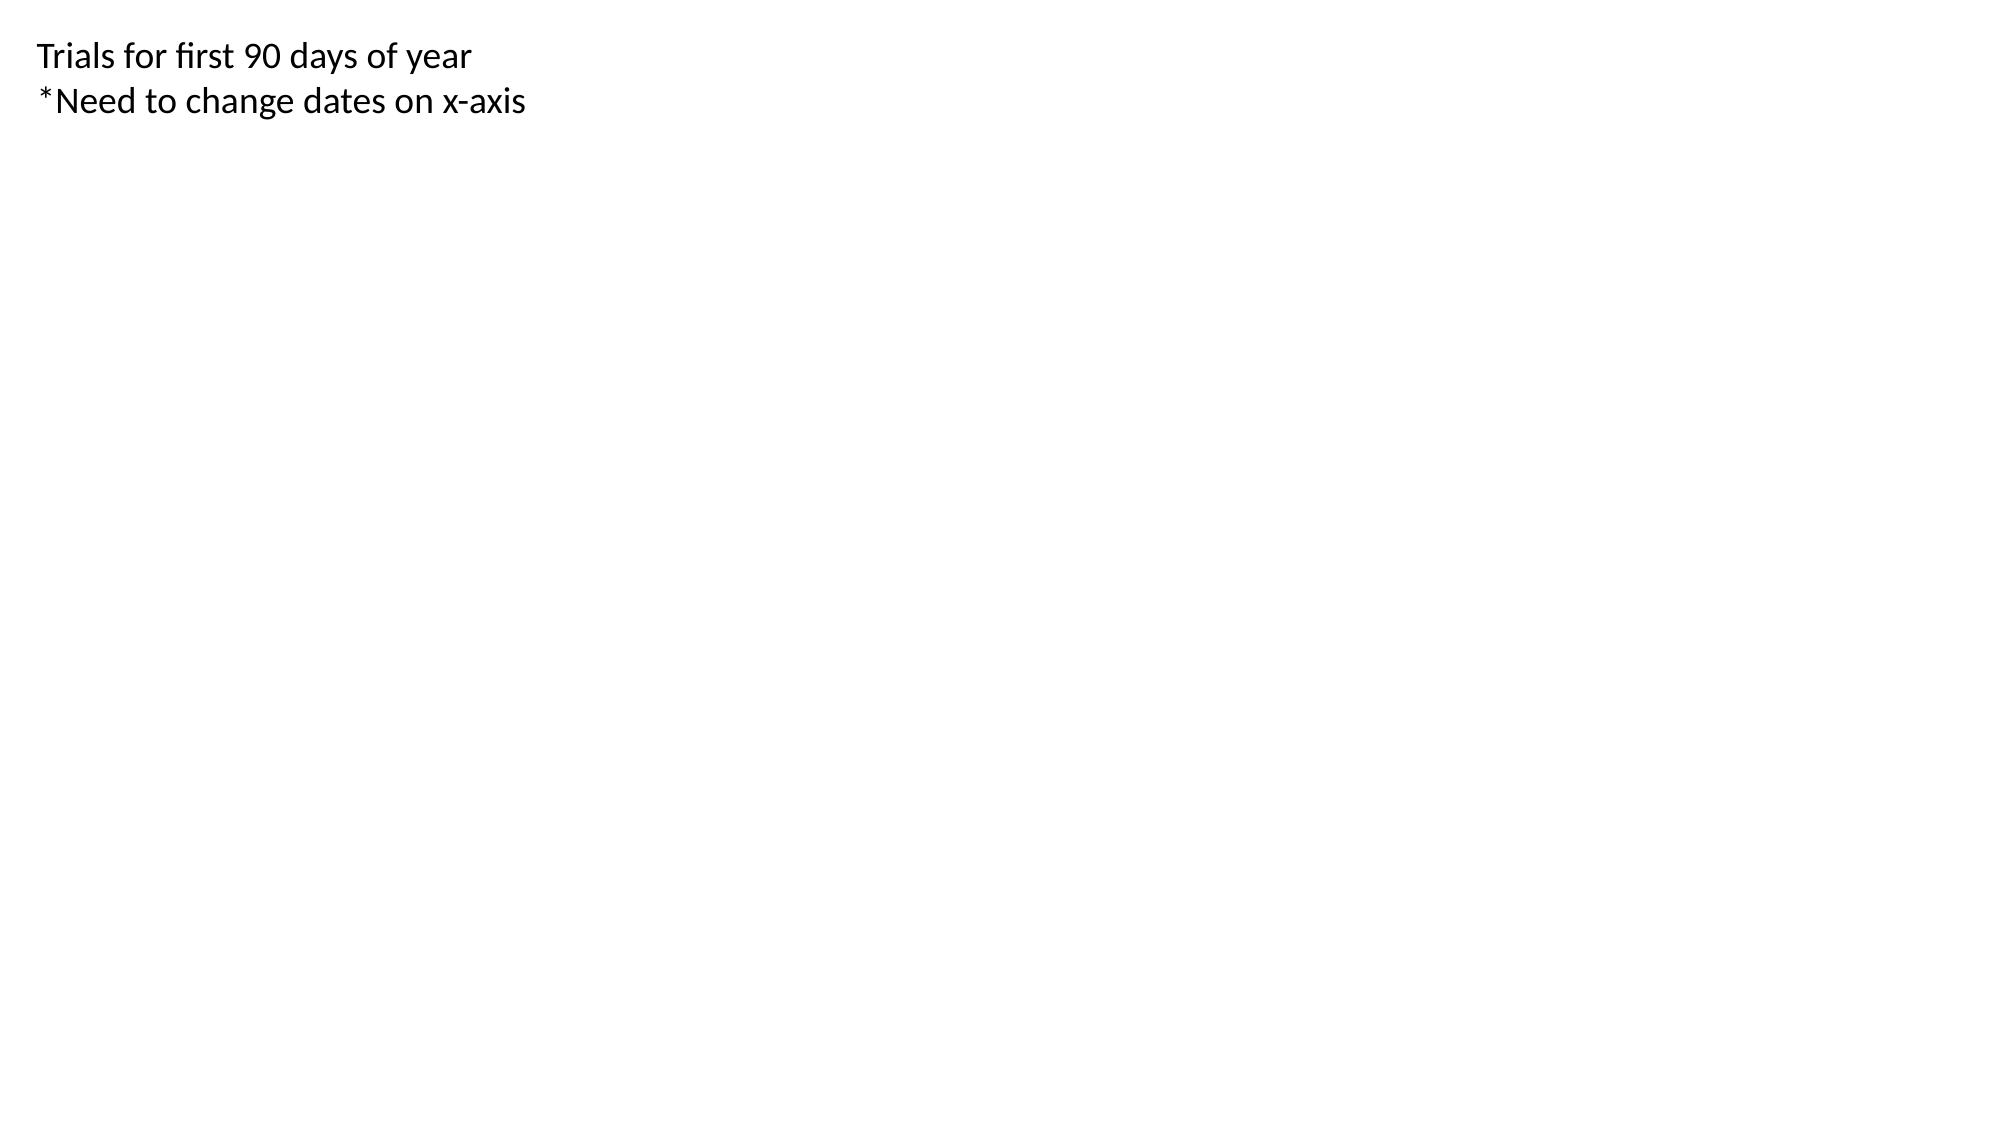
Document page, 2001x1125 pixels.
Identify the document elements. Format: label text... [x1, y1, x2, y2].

text_box Trials for first 90 days of year *Need to change dates on x-axis [21, 23, 542, 129]
